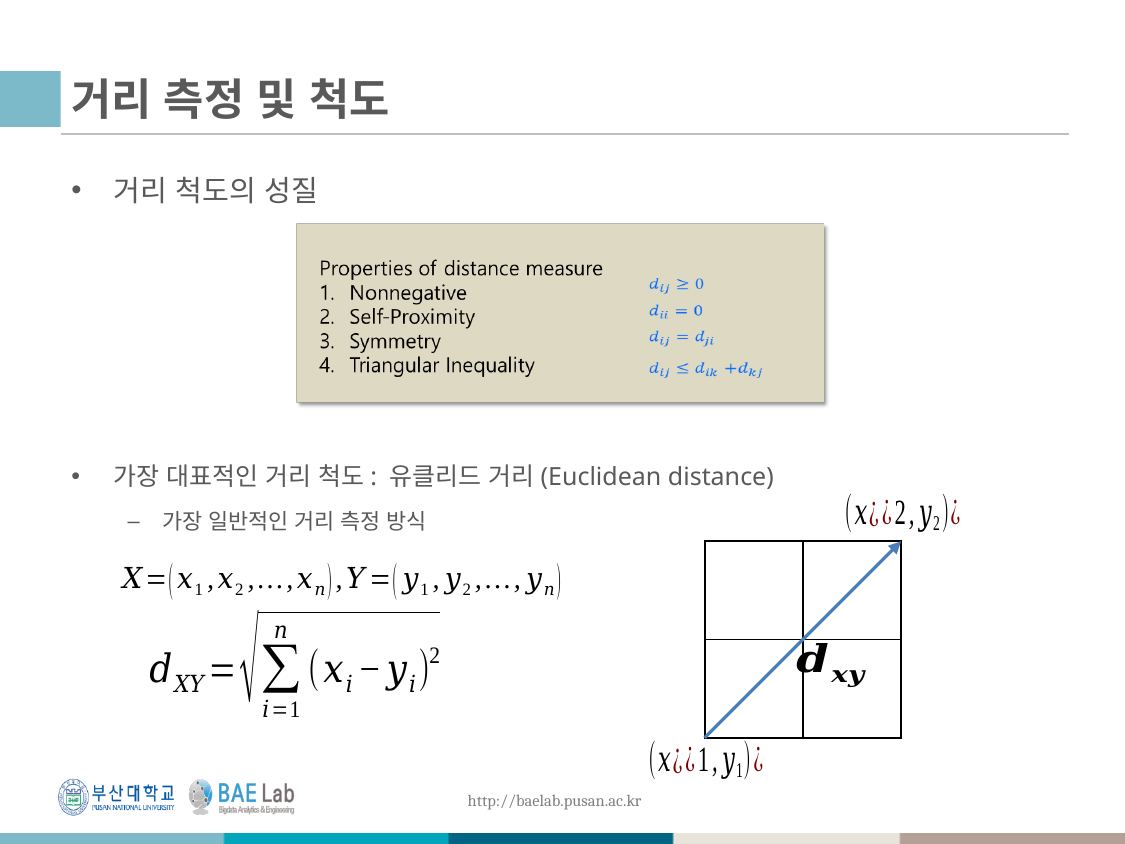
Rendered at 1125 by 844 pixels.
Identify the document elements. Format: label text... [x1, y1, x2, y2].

picture [55, 775, 175, 819]
picture [673, 833, 1125, 844]
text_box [704, 541, 902, 738]
title 거리 측정 및 척도 [56, 71, 1069, 125]
picture [186, 776, 300, 816]
picture [0, 833, 448, 844]
list 거리 척도의 성질 가장 대표적인 거리 척도: 유클리드 거리(Euclidean distance) 가장 일반적인 거리 측정 방식 [56, 146, 1069, 754]
picture [293, 221, 831, 410]
